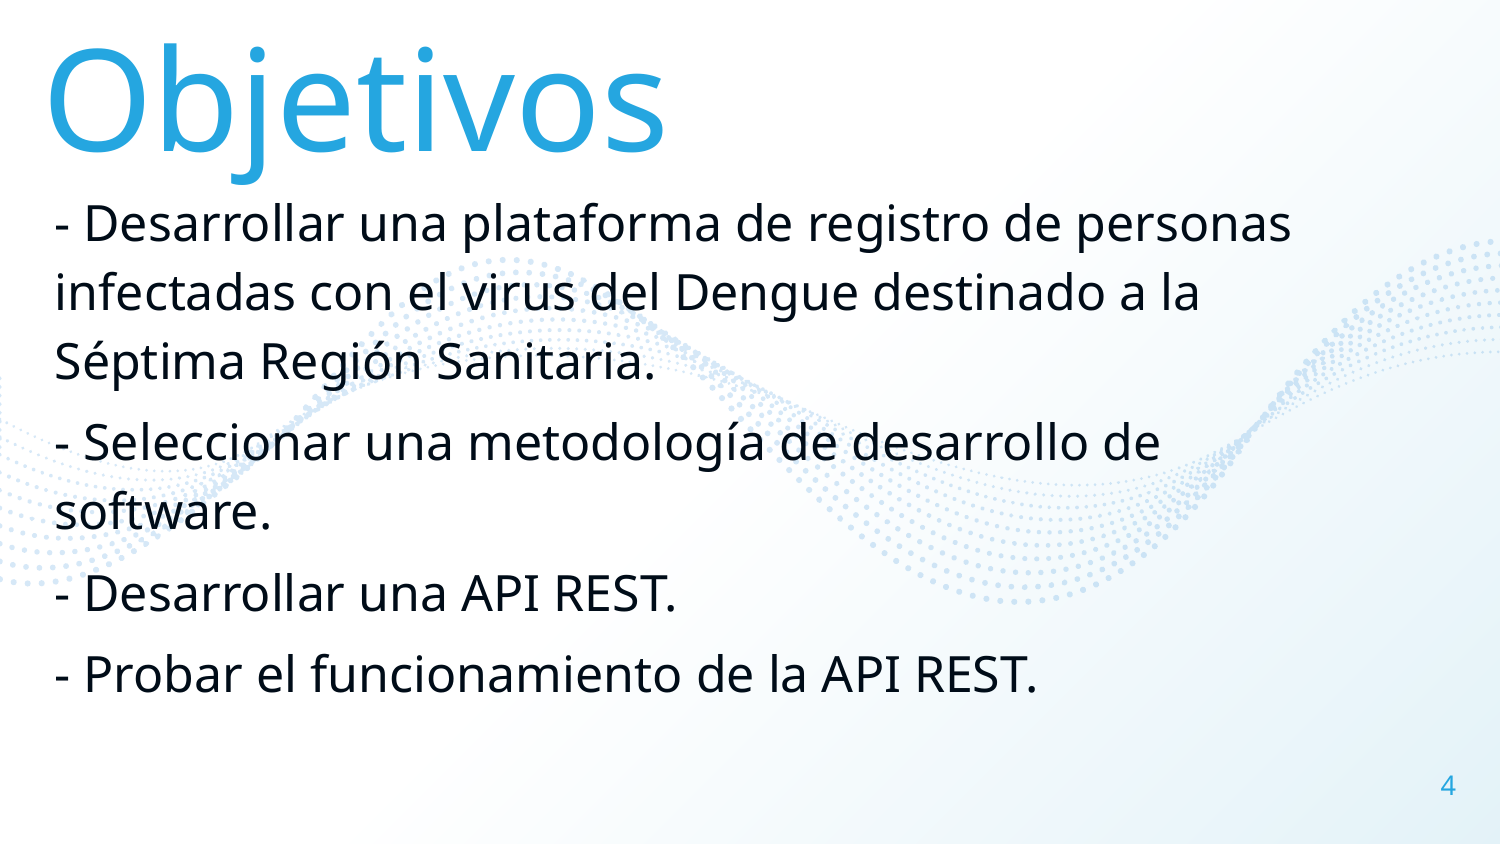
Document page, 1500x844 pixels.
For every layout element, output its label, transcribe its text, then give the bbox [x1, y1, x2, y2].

subtitle - Desarrollar una plataforma de registro de personas infectadas con el virus del Dengue destinado a la Séptima Región Sanitaria. - Seleccionar una metodología de desarrollo de software. - Desarrollar una API REST. - Probar el funcionamiento de la API REST. [42, 182, 1367, 808]
title Objetivos [42, 23, 1009, 182]
slide_number 4 [1366, 754, 1457, 819]
